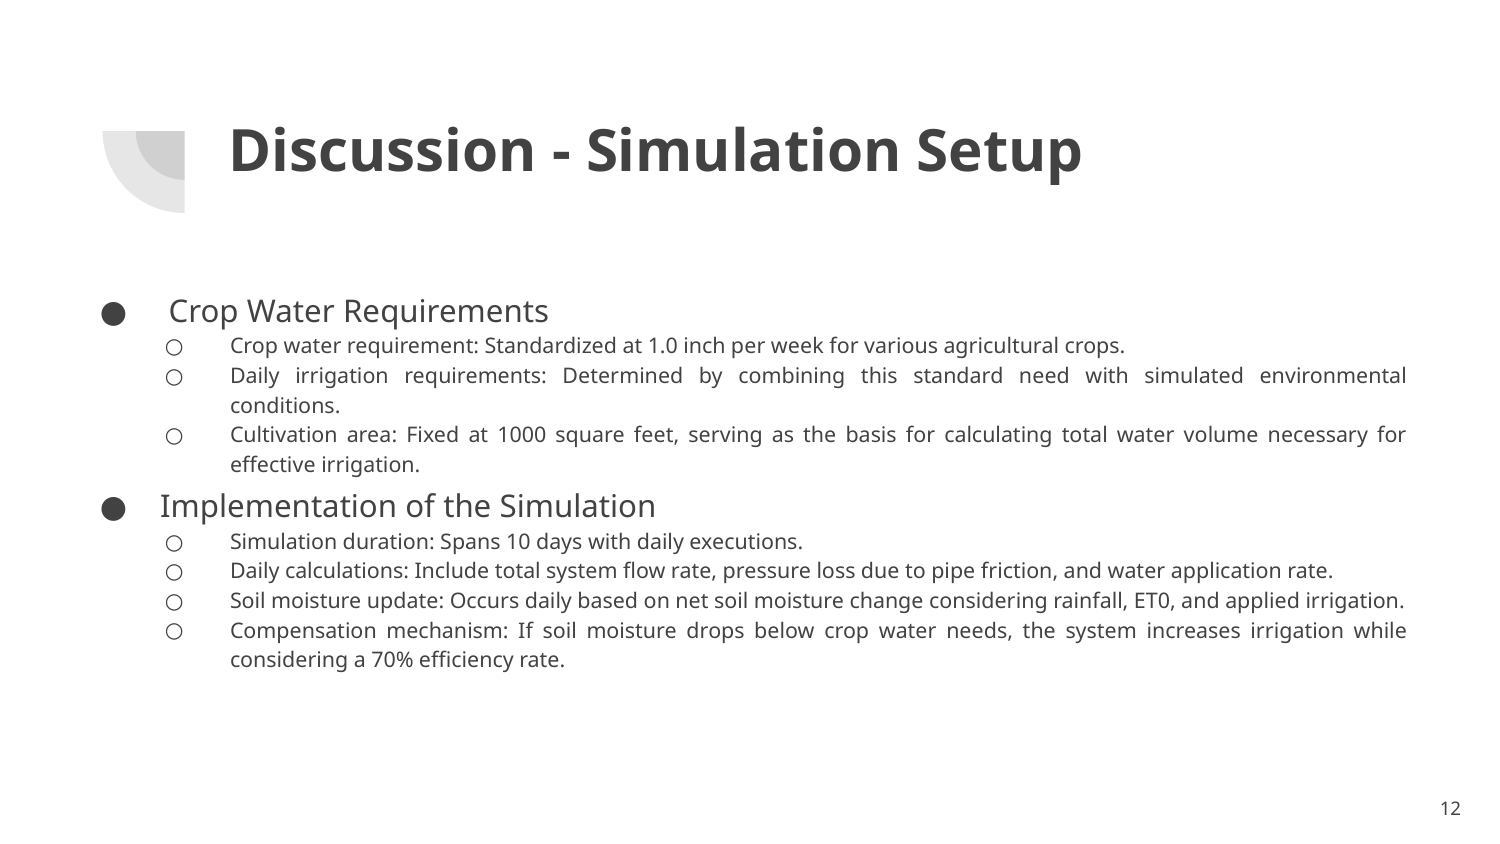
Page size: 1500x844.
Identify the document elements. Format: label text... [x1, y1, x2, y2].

title Discussion - Simulation Setup [213, 98, 1368, 263]
slide_number ‹#› [1386, 777, 1477, 842]
list Crop Water Requirements Crop water requirement: Standardized at 1.0 inch per week for various agricultural crops. Daily irrigation requirements: Determined by combining this standard need with simulated environmental conditions. Cultivation area: Fixed at 1000 square feet, serving as the basis for calculating total water volume necessary for effective irrigation. Implementation of the Simulation Simulation duration: Spans 10 days with daily executions. Daily calculations: Include total system flow rate, pressure loss due to pipe friction, and water application rate. Soil moisture update: Occurs daily based on net soil moisture change considering rainfall, ET0, and applied irrigation. Compensation mechanism: If soil moisture drops below crop water needs, the system increases irrigation while considering a 70% efficiency rate. [75, 270, 1425, 716]
